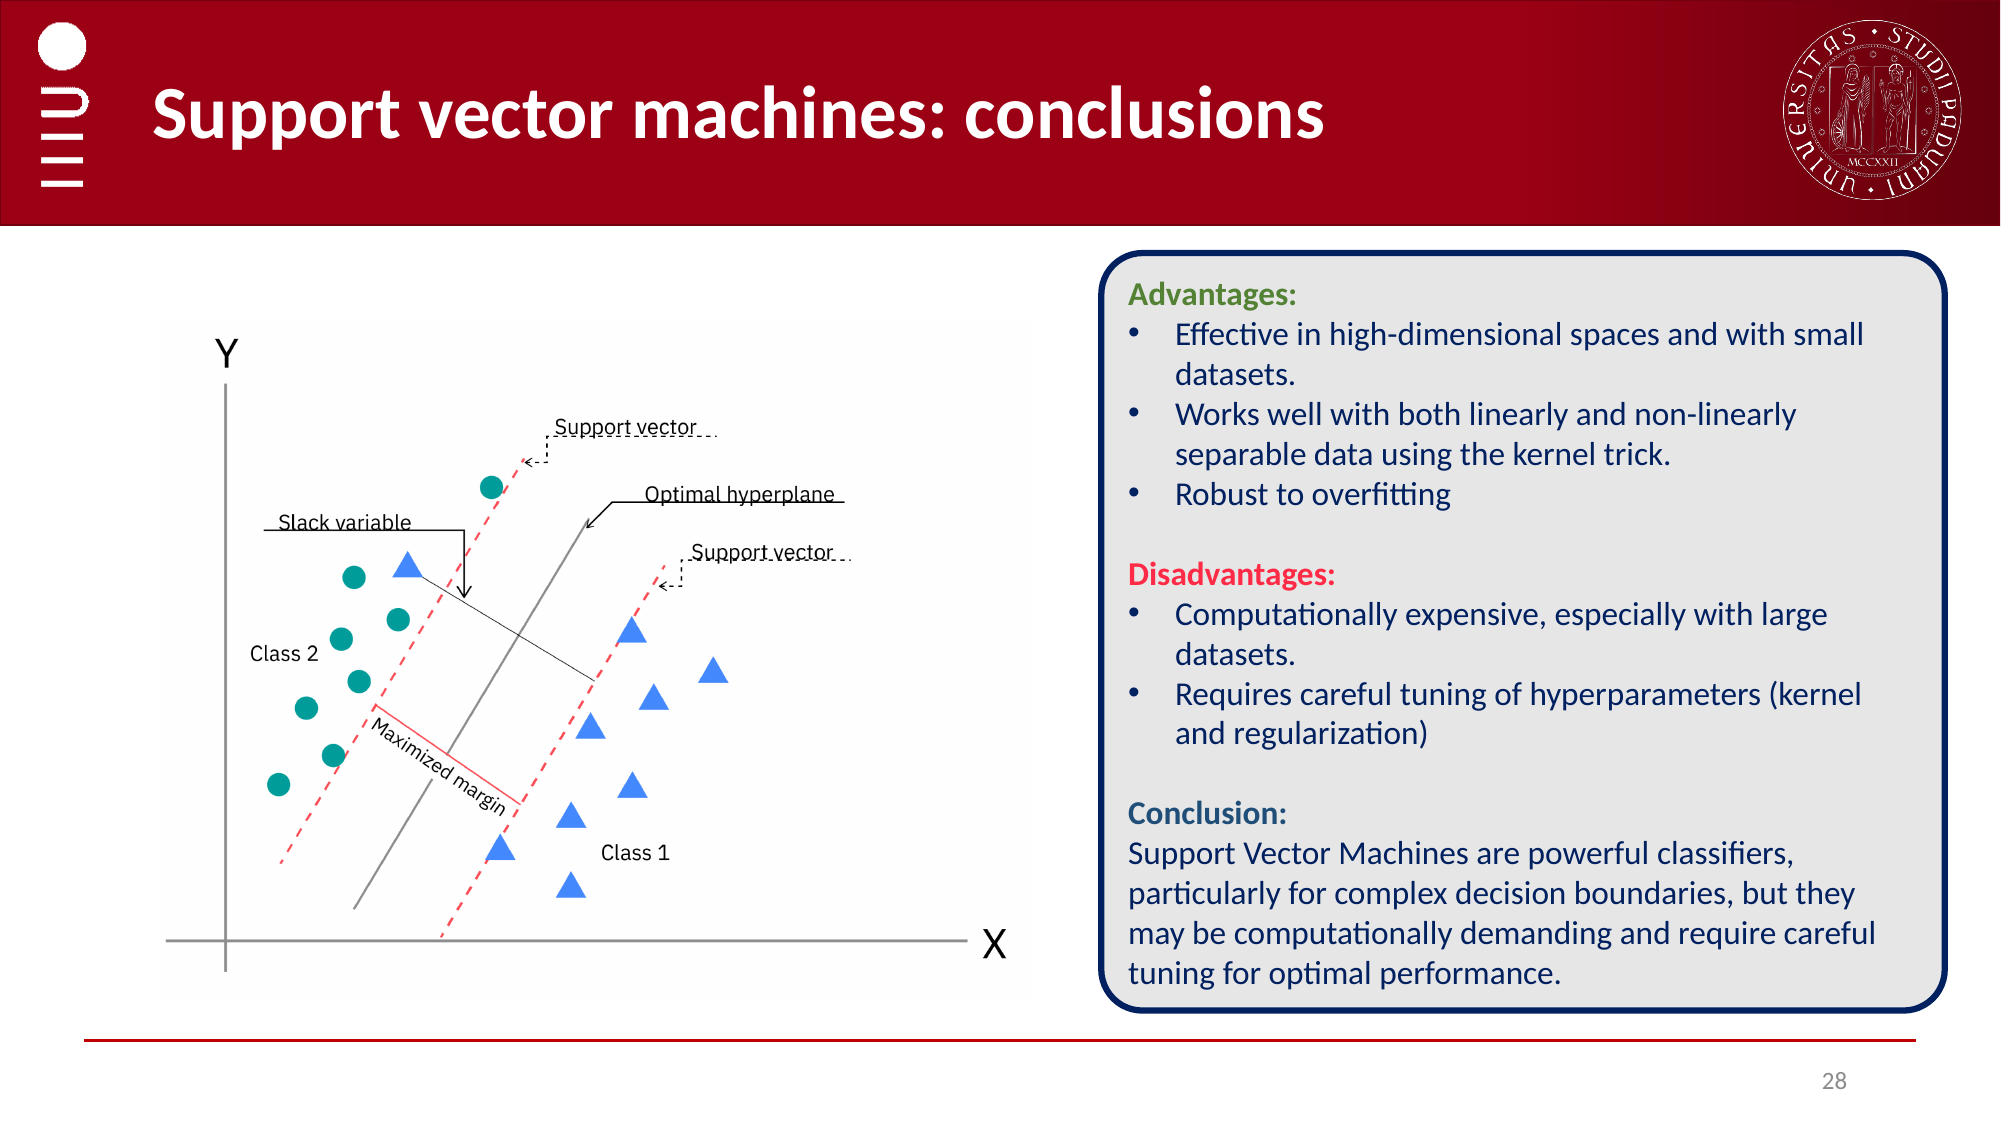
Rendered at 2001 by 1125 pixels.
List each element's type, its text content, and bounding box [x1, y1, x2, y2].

picture [160, 321, 1034, 1003]
text_box Advantages: Effective in high-dimensional spaces and with small datasets. Works well with both linearly and non-linearly separable data using the kernel trick. Robust to overfitting Disadvantages: Computationally expensive, especially with large datasets. Requires careful tuning of hyperparameters (kernel and regularization) Conclusion: Support Vector Machines are powerful classifiers, particularly for complex decision boundaries, but they may be computationally demanding and require careful tuning for optimal performance. [1101, 253, 1945, 1011]
title Support vector machines: conclusions [137, 34, 1763, 194]
picture [1783, 20, 1963, 200]
slide_number 28 [1412, 1049, 1863, 1110]
